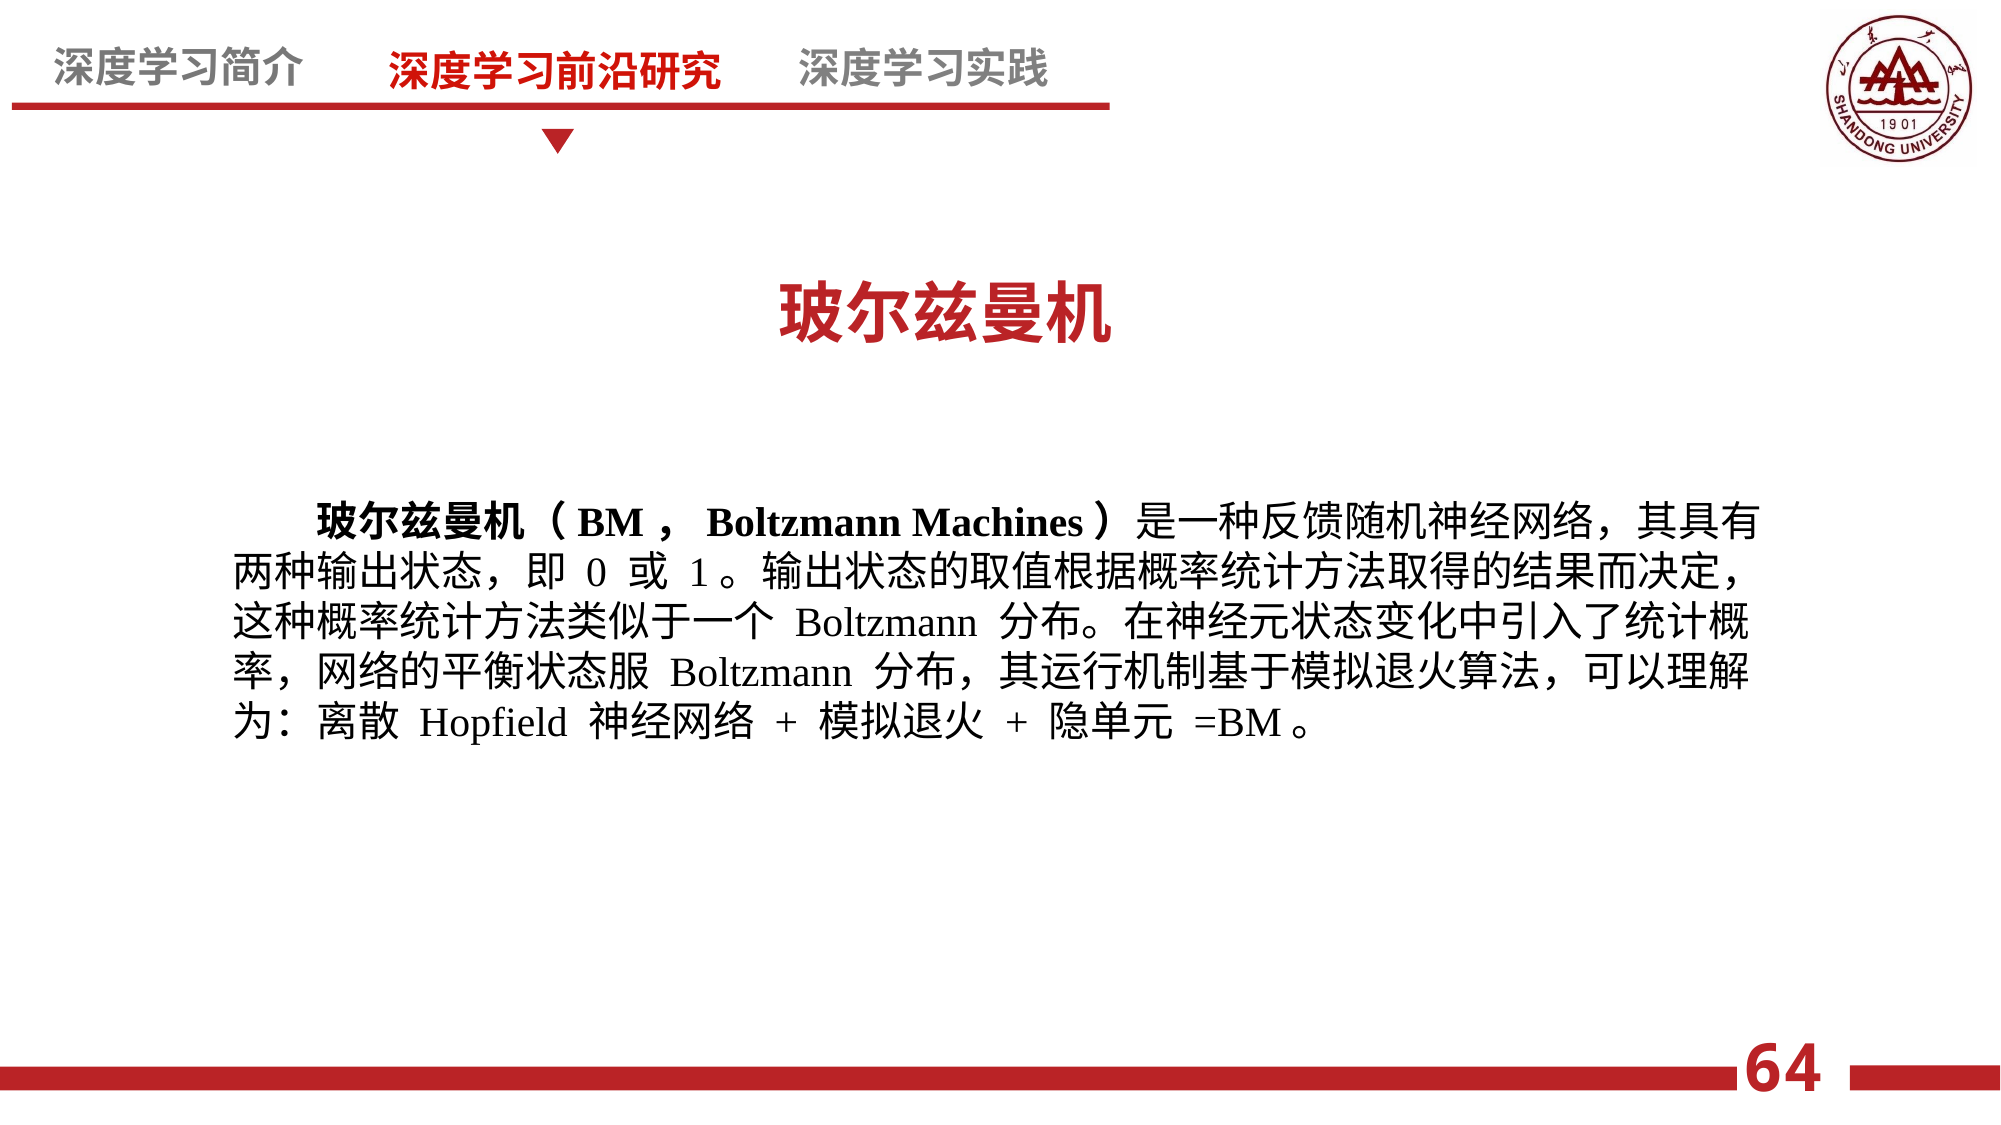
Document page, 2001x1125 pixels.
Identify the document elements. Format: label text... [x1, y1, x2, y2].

text_box 玻尔兹曼机 [732, 263, 1128, 359]
picture [1820, 9, 1977, 167]
text_box 玻尔兹曼机（BM，Boltzmann Machines）是一种反馈随机神经网络，其具有两种输出状态，即 0 或 1。输出状态的取值根据概率统计方法取得的结果而决定，这种概率统计方法类似于一个 Boltzmann 分布。在神经元状态变化中引入了统计概率，网络的平衡状态服 Boltzmann 分布，其运行机制基于模拟退火算法，可以理解为：离散 Hopfield 神经网络 + 模拟退火 + 隐单元 =BM。 [218, 487, 1782, 752]
